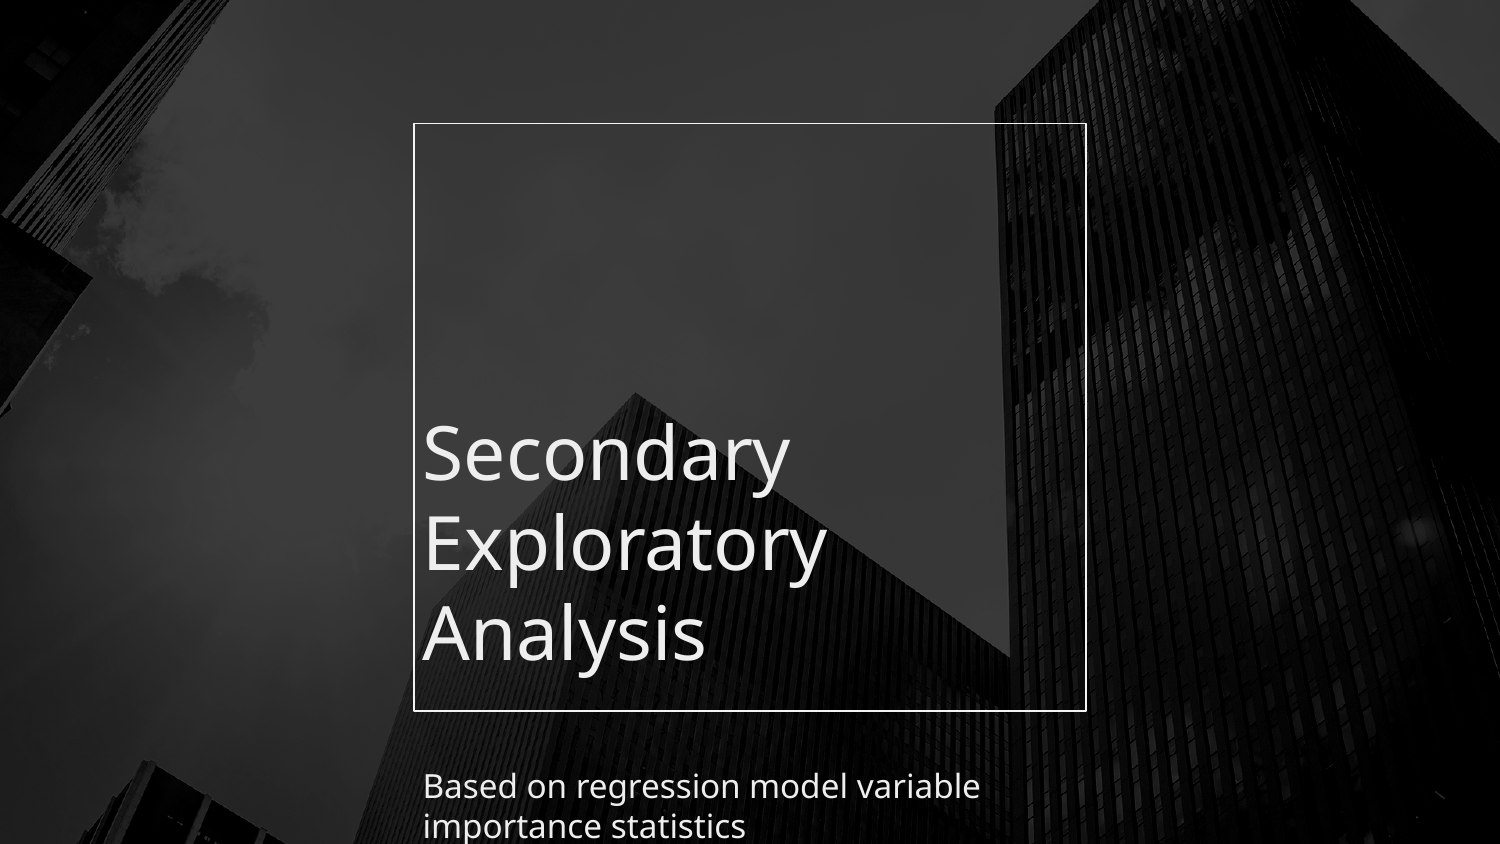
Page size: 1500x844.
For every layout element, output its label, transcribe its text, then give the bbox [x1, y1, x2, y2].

title Secondary Exploratory Analysis Based on regression model variable importance statistics [407, 390, 1069, 844]
picture [415, 124, 1085, 710]
picture [0, 0, 1500, 844]
